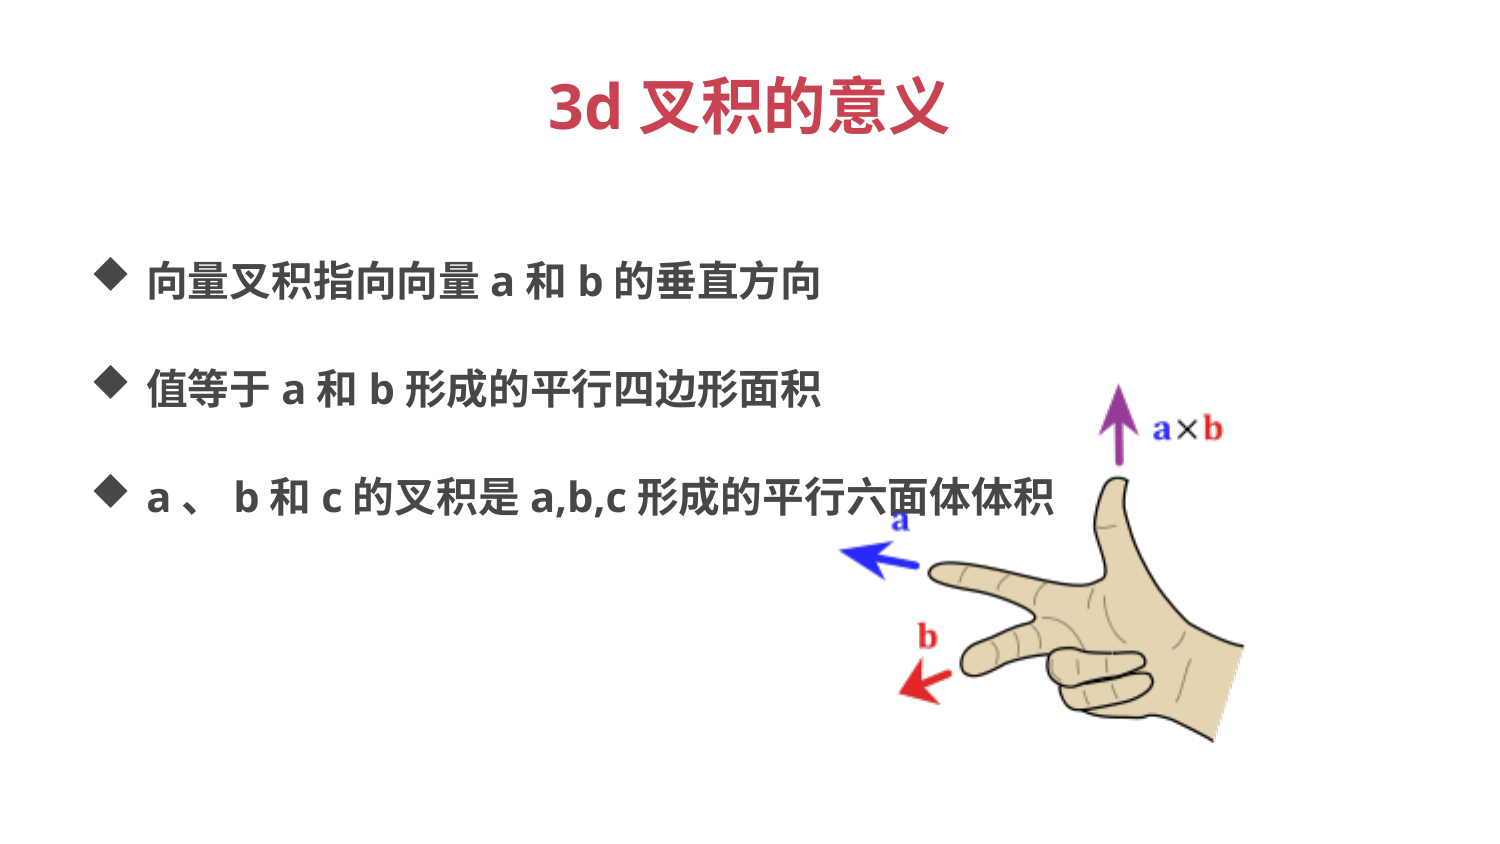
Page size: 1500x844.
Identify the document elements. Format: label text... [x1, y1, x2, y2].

title 3d叉积的意义 [74, 33, 1426, 175]
list 向量叉积指向向量a和b的垂直方向 值等于a和b形成的平行四边形面积 a、b和c的叉积是a,b,c形成的平行六面体体积 [74, 196, 1426, 754]
picture [820, 362, 1260, 759]
